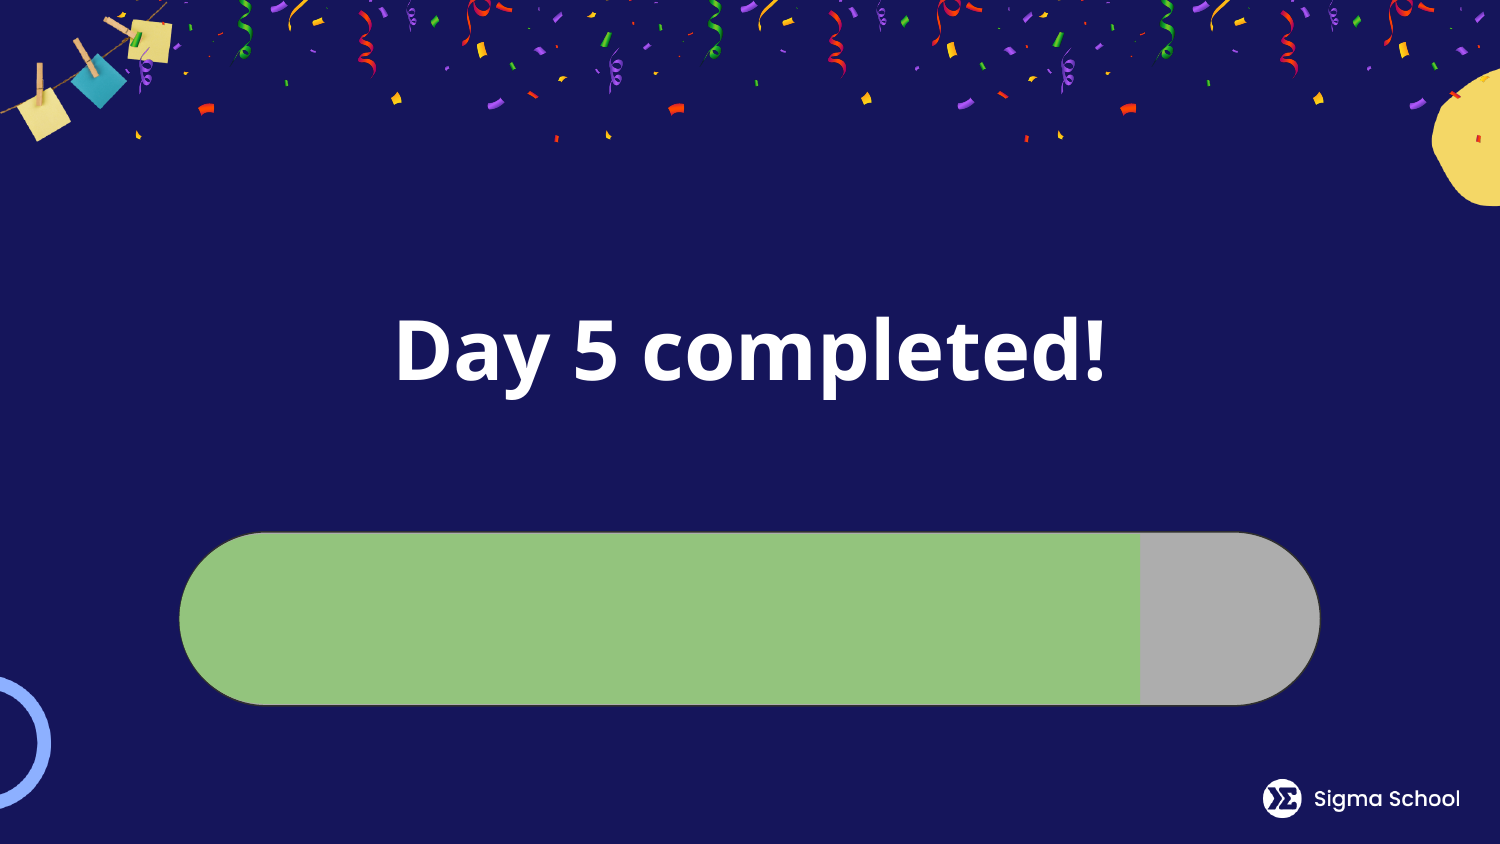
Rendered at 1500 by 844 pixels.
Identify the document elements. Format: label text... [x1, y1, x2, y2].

picture [0, 0, 1500, 844]
text_box [179, 534, 1141, 704]
text_box [198, 531, 1321, 706]
text_box Day 5 completed! [238, 281, 1262, 452]
